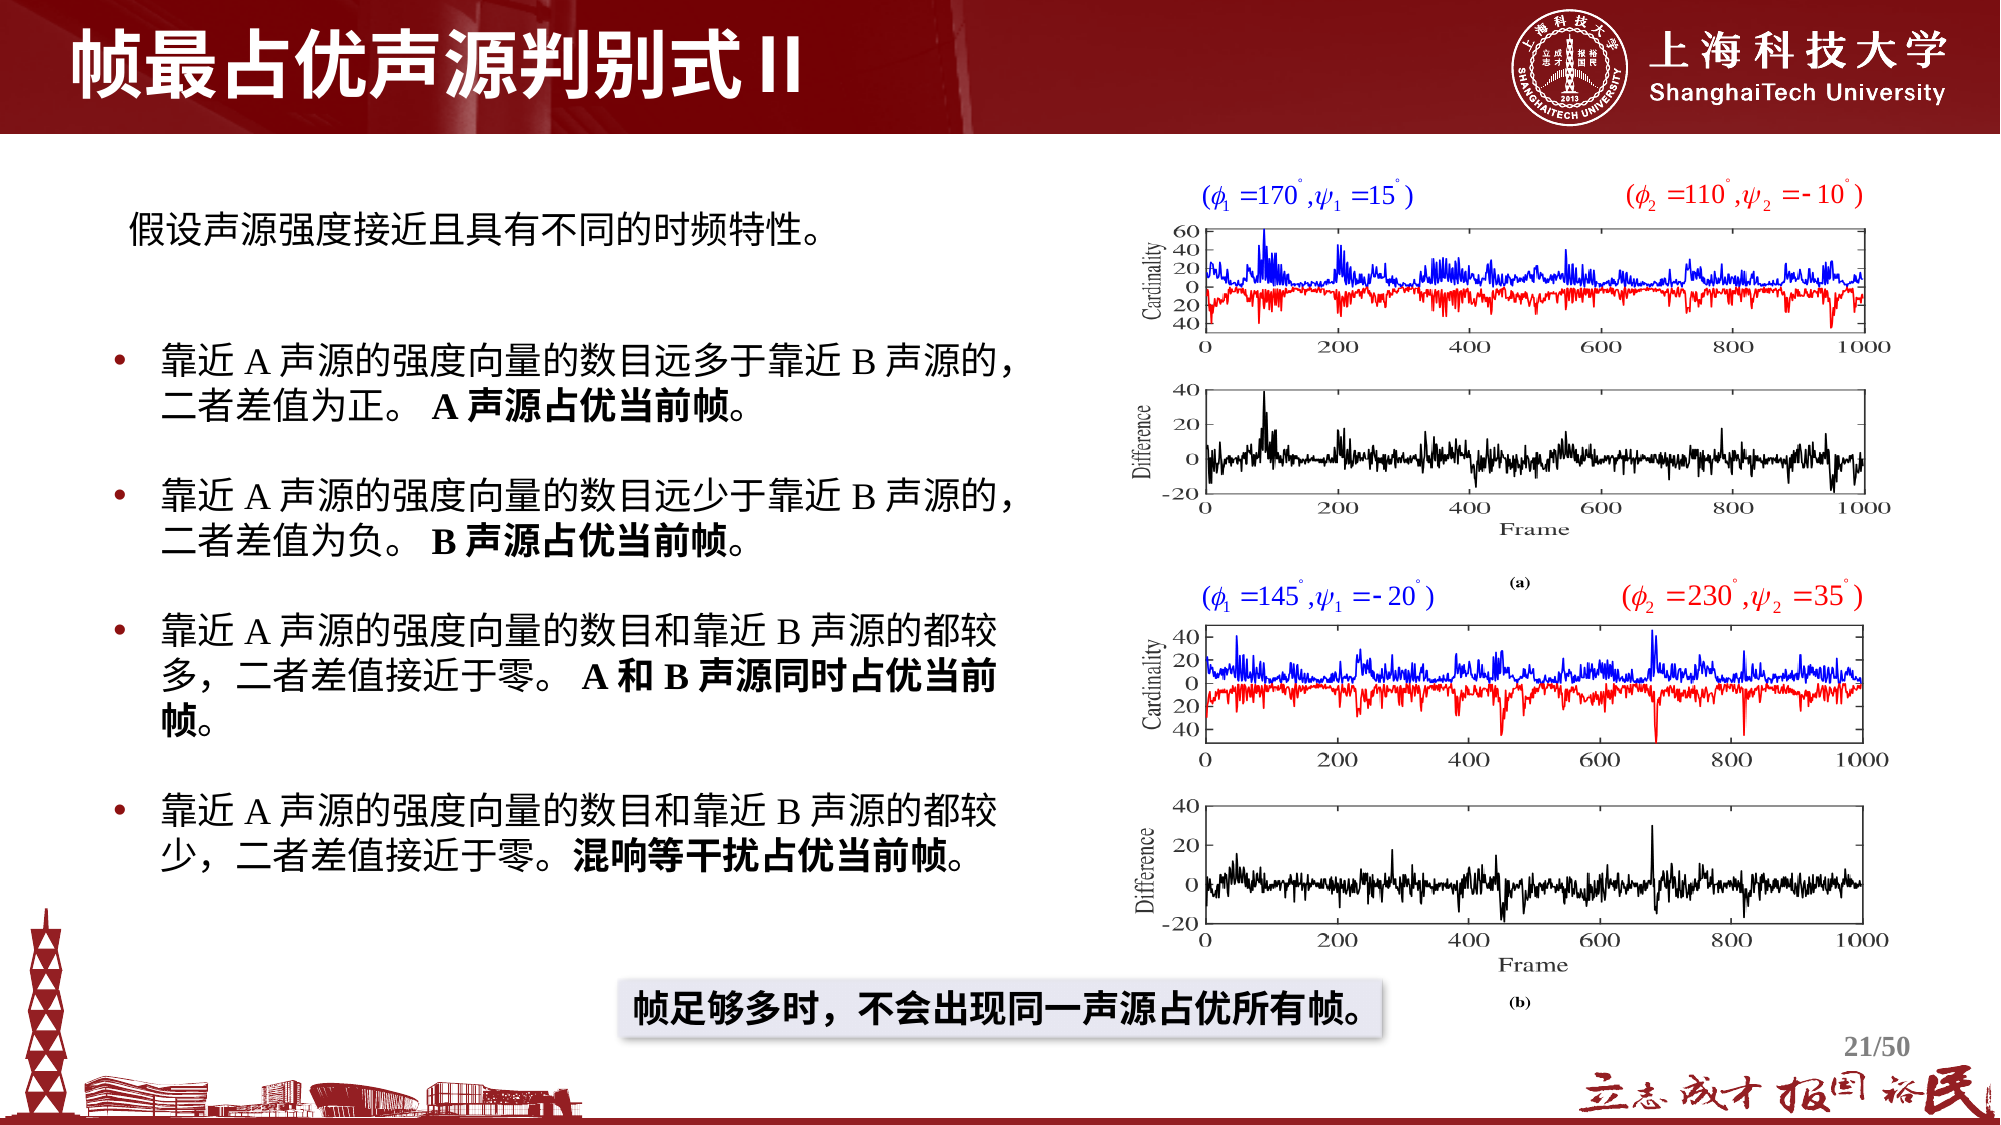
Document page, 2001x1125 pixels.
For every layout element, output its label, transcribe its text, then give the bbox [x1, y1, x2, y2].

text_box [1619, 575, 1867, 618]
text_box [1199, 176, 1417, 216]
slide_number 21/50 [1476, 1014, 1926, 1075]
text_box 帧足够多时，不会出现同一声源占优所有帧。 [620, 980, 1381, 1036]
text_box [1199, 576, 1438, 617]
text_box 假设声源强度接近且具有不同的时频特性。 [113, 198, 1000, 259]
title 帧最占优声源判别式Ⅱ [53, 16, 1477, 121]
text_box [1623, 176, 1867, 216]
text_box 靠近A声源的强度向量的数目远多于靠近B声源的，二者差值为正。A声源占优当前帧。 靠近A声源的强度向量的数目远少于靠近B声源的，二者差值为负。B声源占优当前帧。 靠近A声源的强度向量的数目和靠近B声源的都较多，二者差值接近于零。A和B声源同时占优当前帧。 靠近A声源的强度向量的数目和靠近B声源的都较少，二者差值接近于零。混响等干扰占优当前帧。 [98, 329, 1034, 930]
picture [1119, 215, 1903, 1015]
